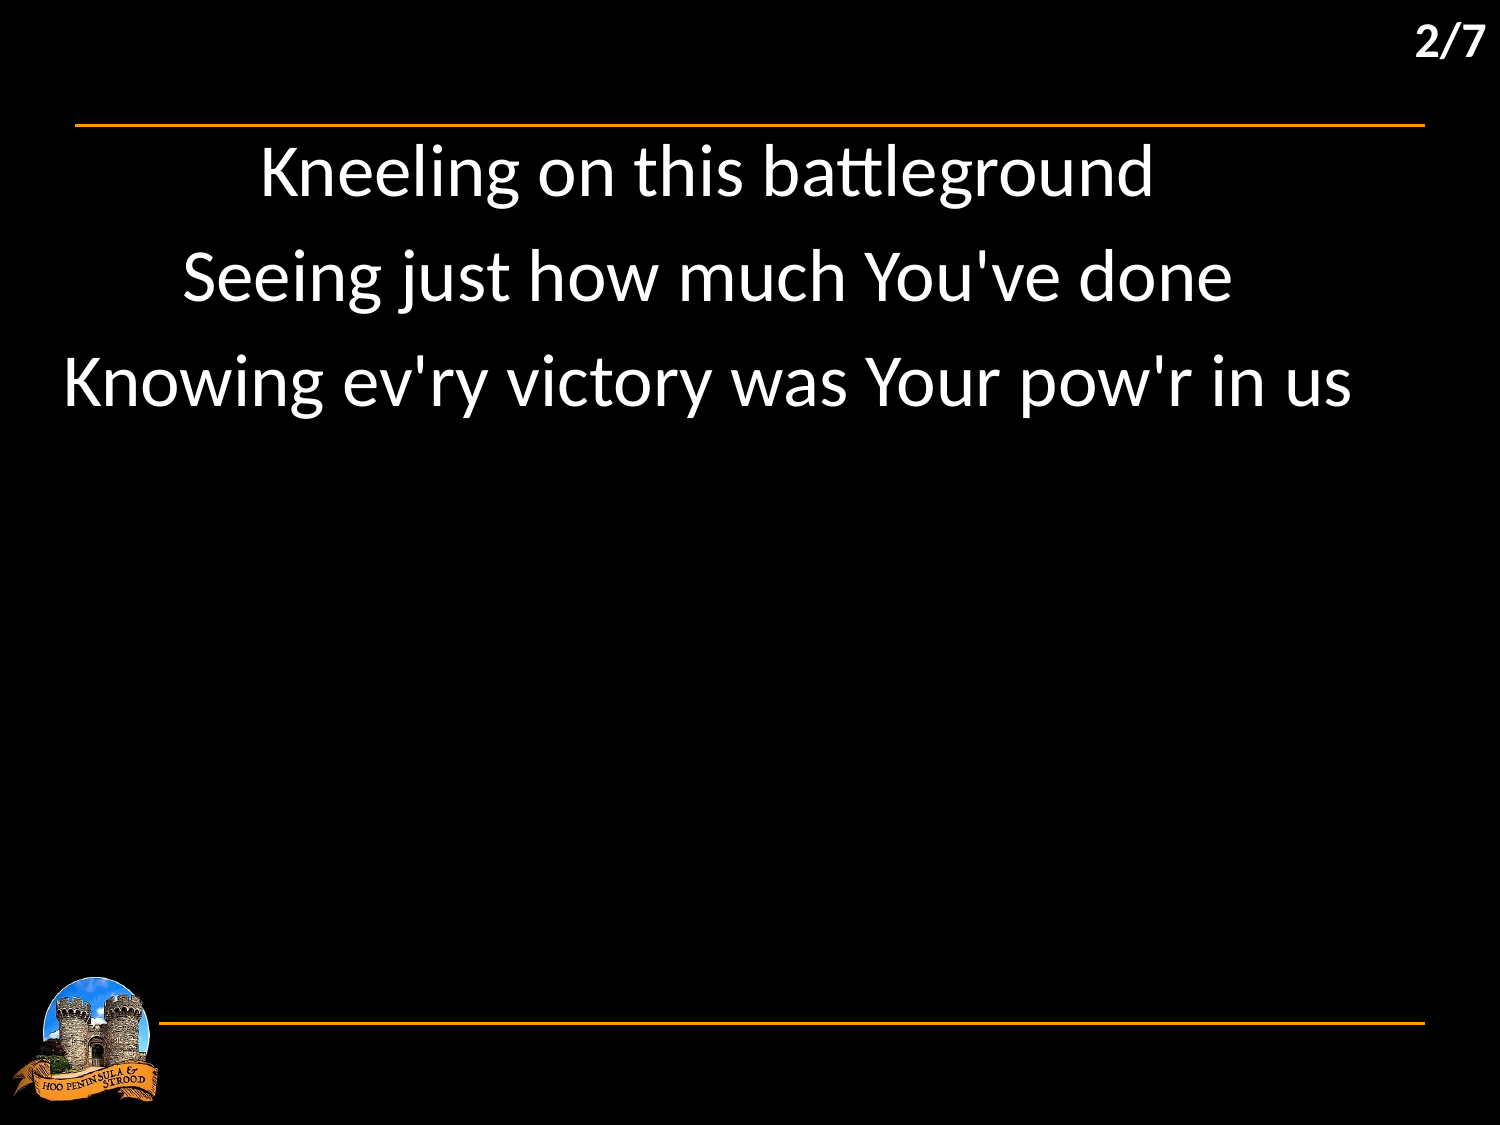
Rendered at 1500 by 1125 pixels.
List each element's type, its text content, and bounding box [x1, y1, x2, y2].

subtitle Kneeling on this battleground Seeing just how much You've done Knowing ev'ry victory was Your pow'r in us [0, 113, 1418, 1125]
text_box 2/7 [1399, 0, 1500, 75]
